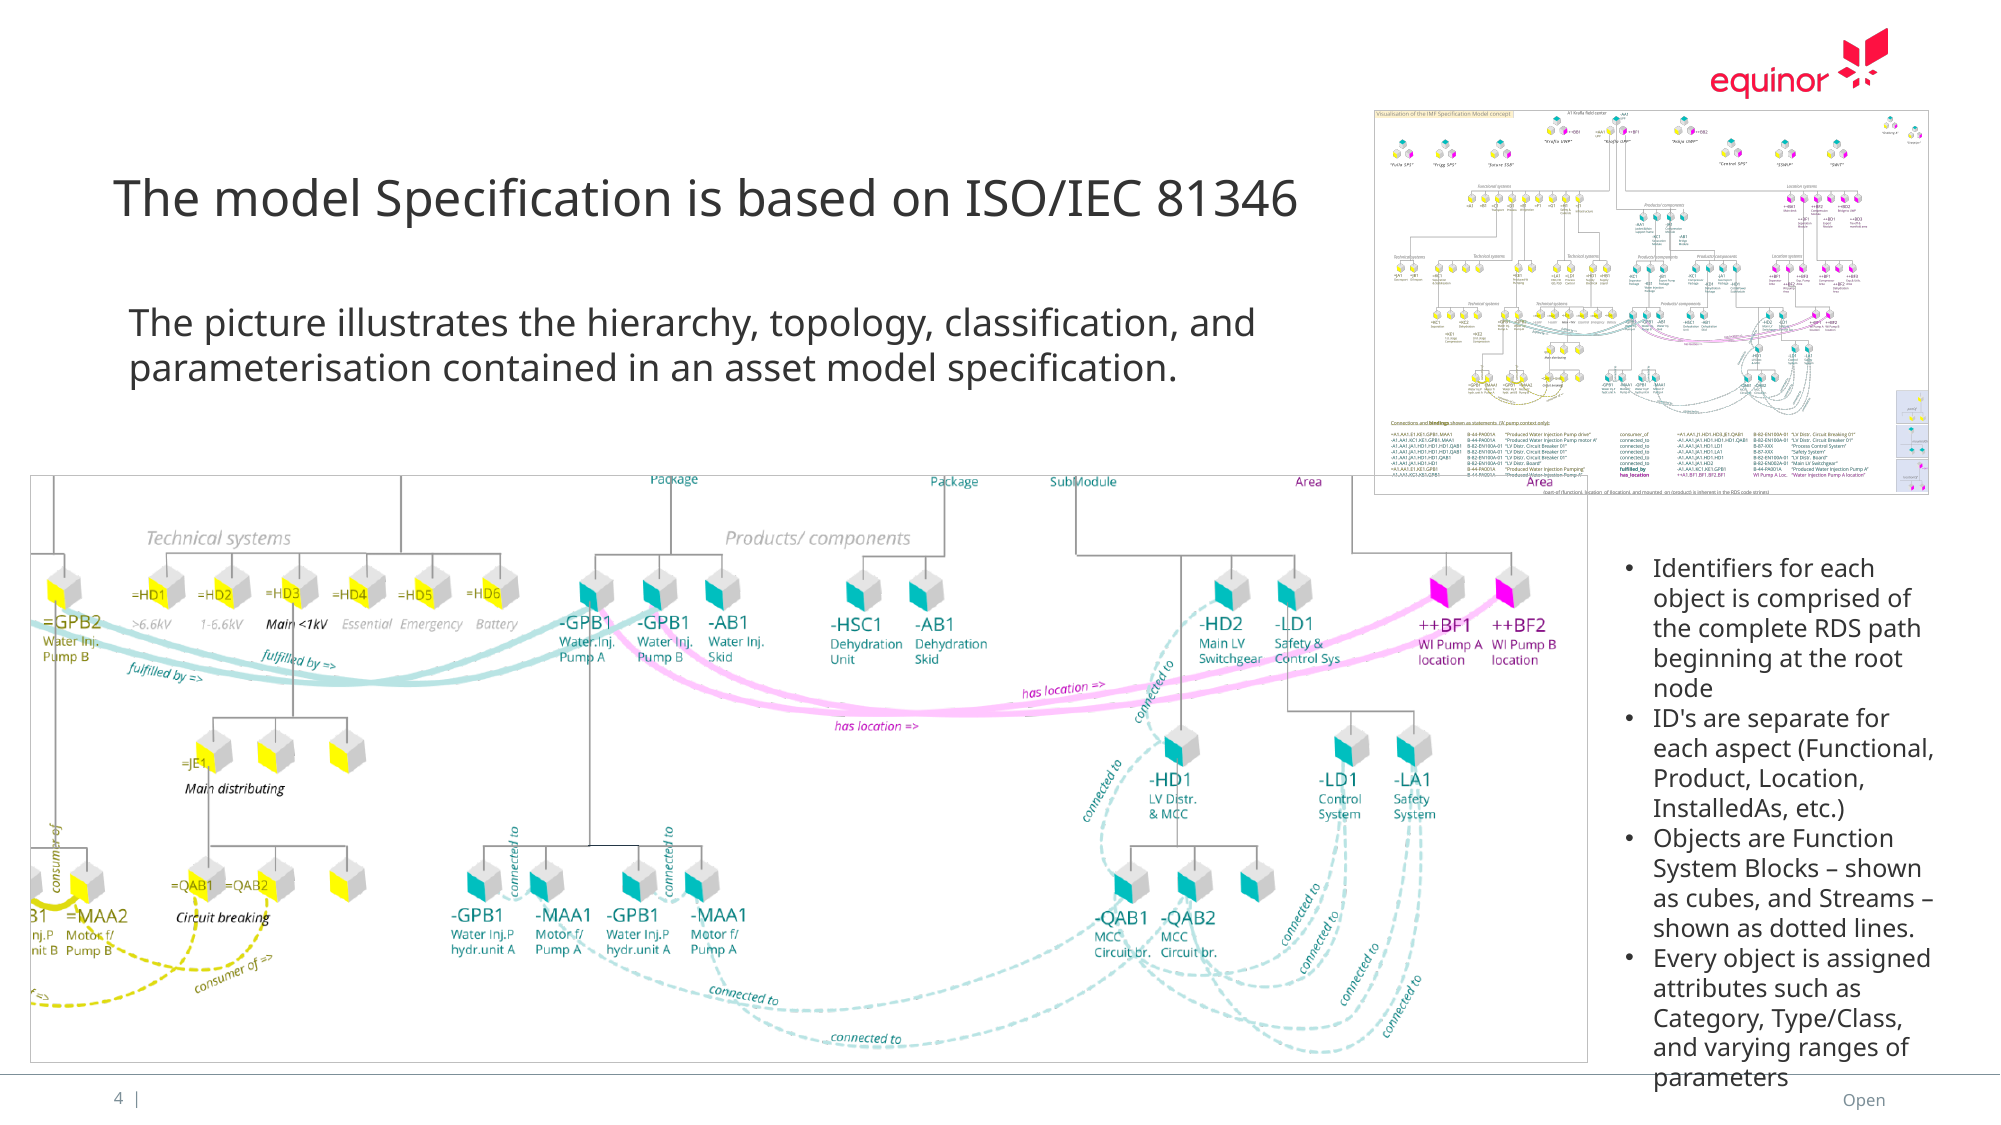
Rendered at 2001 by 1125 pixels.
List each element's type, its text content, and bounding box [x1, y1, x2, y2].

slide_number 4 | [114, 1082, 155, 1118]
picture [1374, 110, 1929, 495]
text_box Identifiers for each object is comprised of the complete RDS path beginning at the root node ID's are separate for each aspect (Functional, Product, Location, InstalledAs, etc.) Objects are Function System Blocks – shown as cubes, and Streams – shown as dotted lines. Every object is assigned attributes such as Category, Type/Class, and varying ranges of parameters [1610, 545, 1962, 1125]
text_box The picture illustrates the hierarchy, topology, classification, and parameterisation contained in an asset model specification. [113, 291, 1348, 397]
title The model Specification is based on ISO/IEC 81346 [114, 131, 1374, 321]
picture [1711, 28, 1888, 99]
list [30, 475, 1588, 1063]
